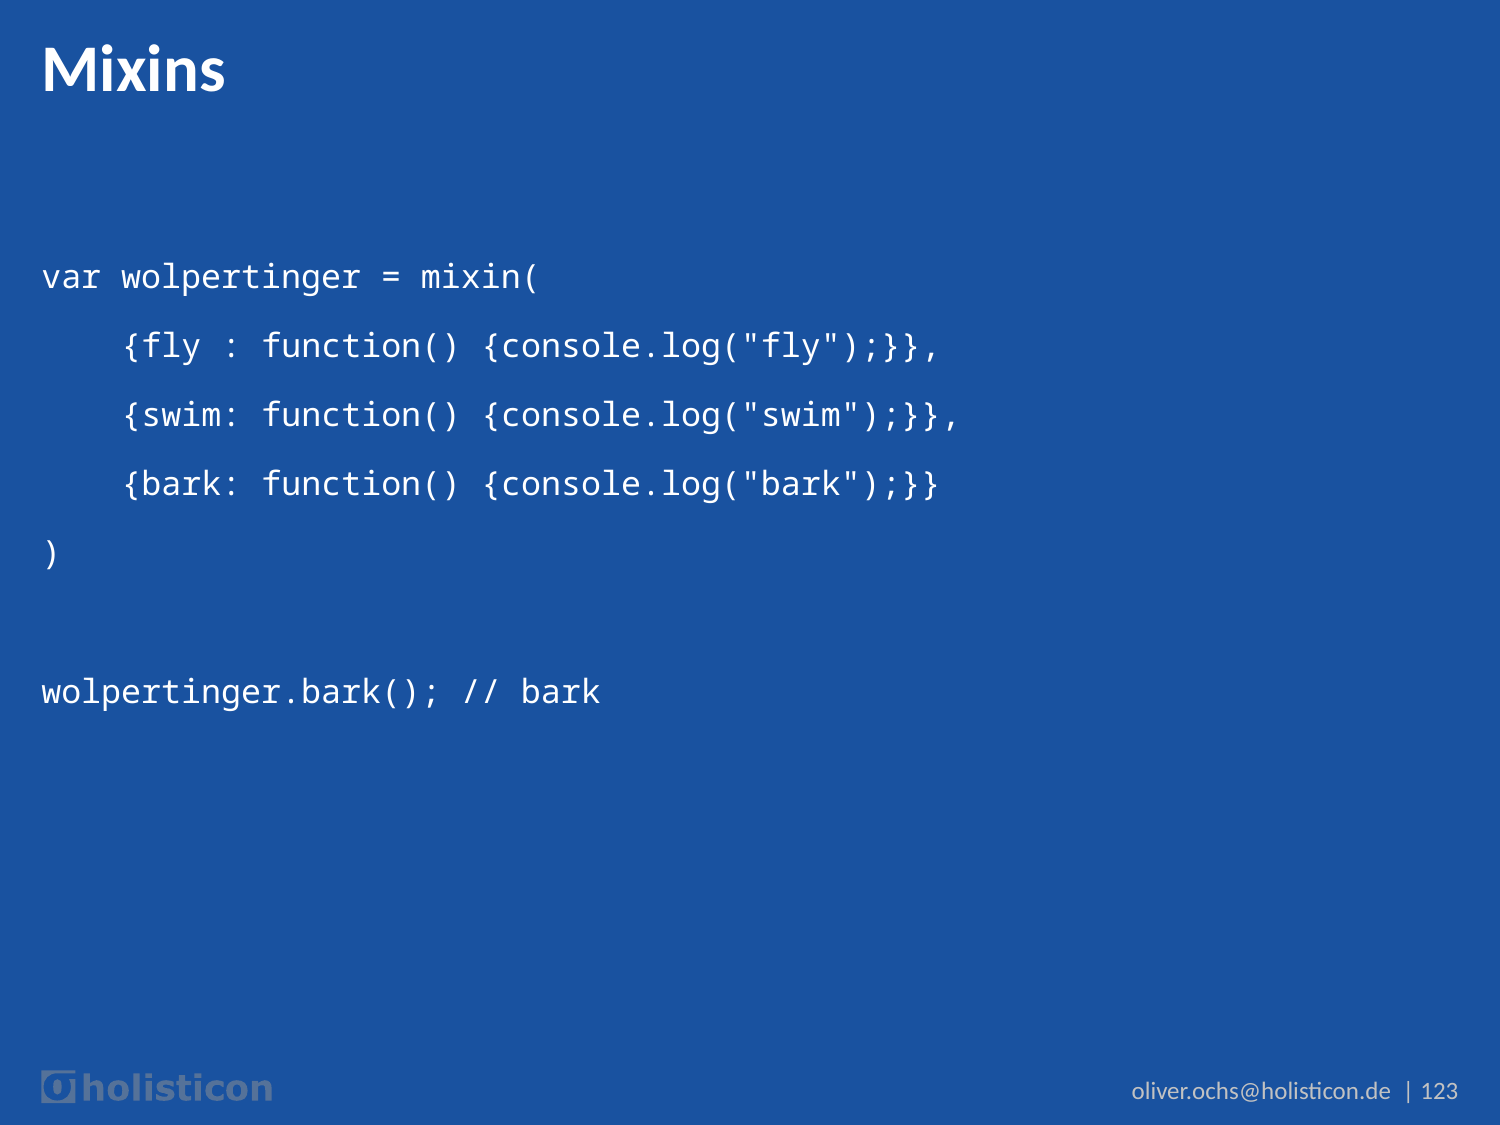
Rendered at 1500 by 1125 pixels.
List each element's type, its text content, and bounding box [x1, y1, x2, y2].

title Mixins [41, 24, 1436, 188]
list var wolpertinger = mixin( {fly : function() {console.log("fly");}}, {swim: function() {console.log("swim");}}, {bark: function() {console.log("bark");}} ) wolpertinger.bark(); // bark [41, 255, 1436, 973]
